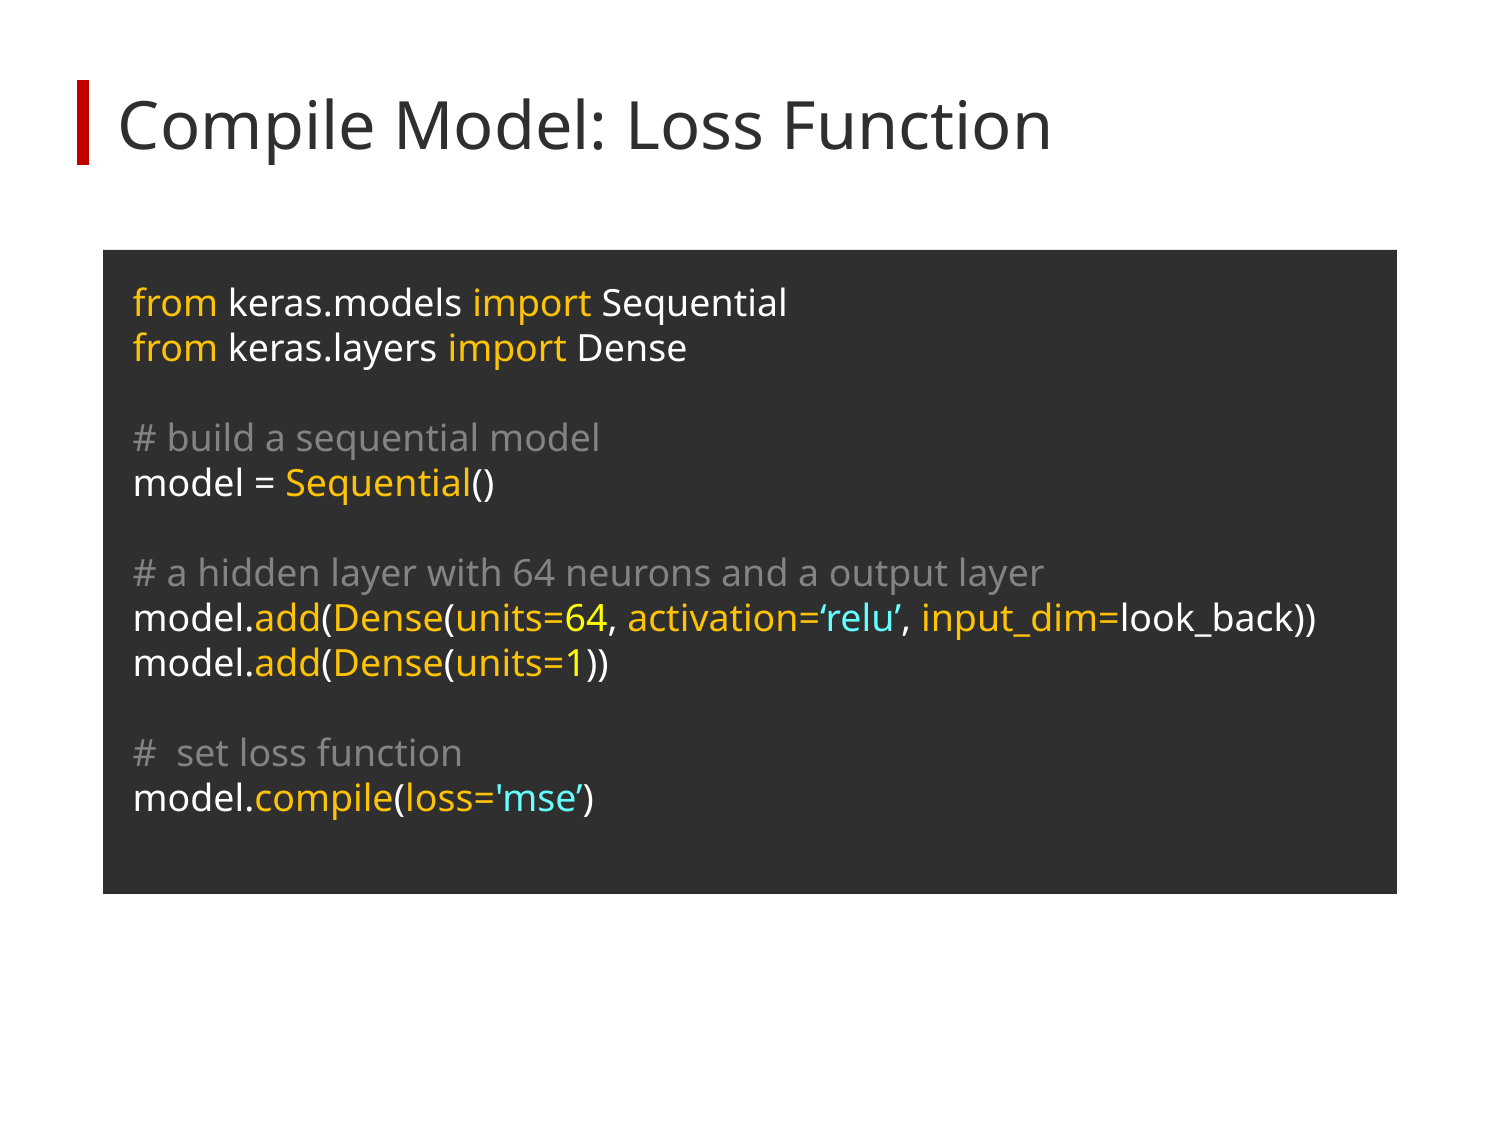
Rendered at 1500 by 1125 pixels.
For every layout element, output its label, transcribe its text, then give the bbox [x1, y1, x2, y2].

title Compile Model: Loss Function [103, 75, 1397, 182]
text_box from keras.models import Sequential from keras.layers import Dense # build a sequential model model = Sequential() # a hidden layer with 64 neurons and a output layer model.add(Dense(units=64, activation=‘relu’, input_dim=look_back)) model.add(Dense(units=1)) # set loss function model.compile(loss='mse’) [103, 249, 1397, 894]
